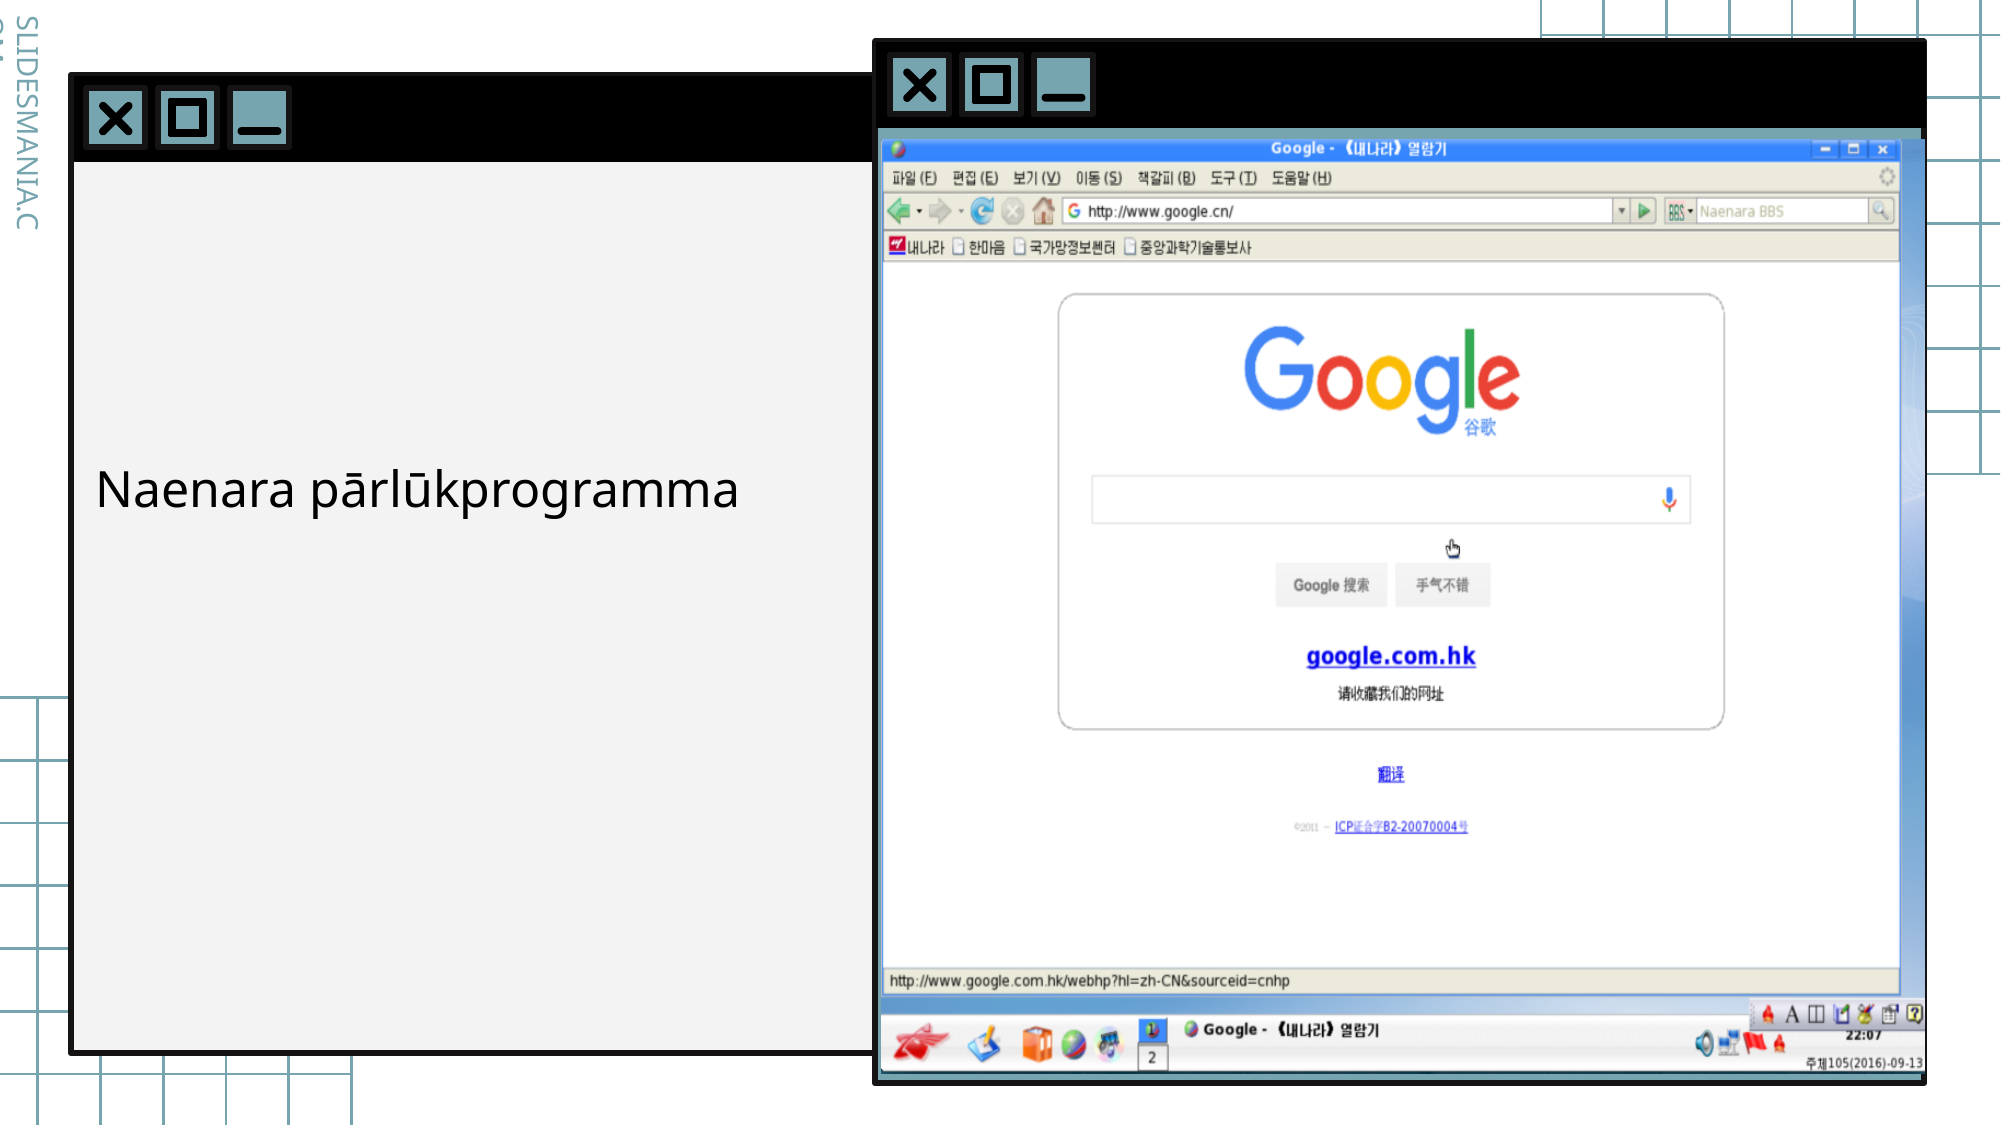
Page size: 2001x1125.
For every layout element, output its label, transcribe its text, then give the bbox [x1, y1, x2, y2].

title Naenara pārlūkprogramma [75, 213, 876, 538]
picture [881, 139, 1925, 1074]
